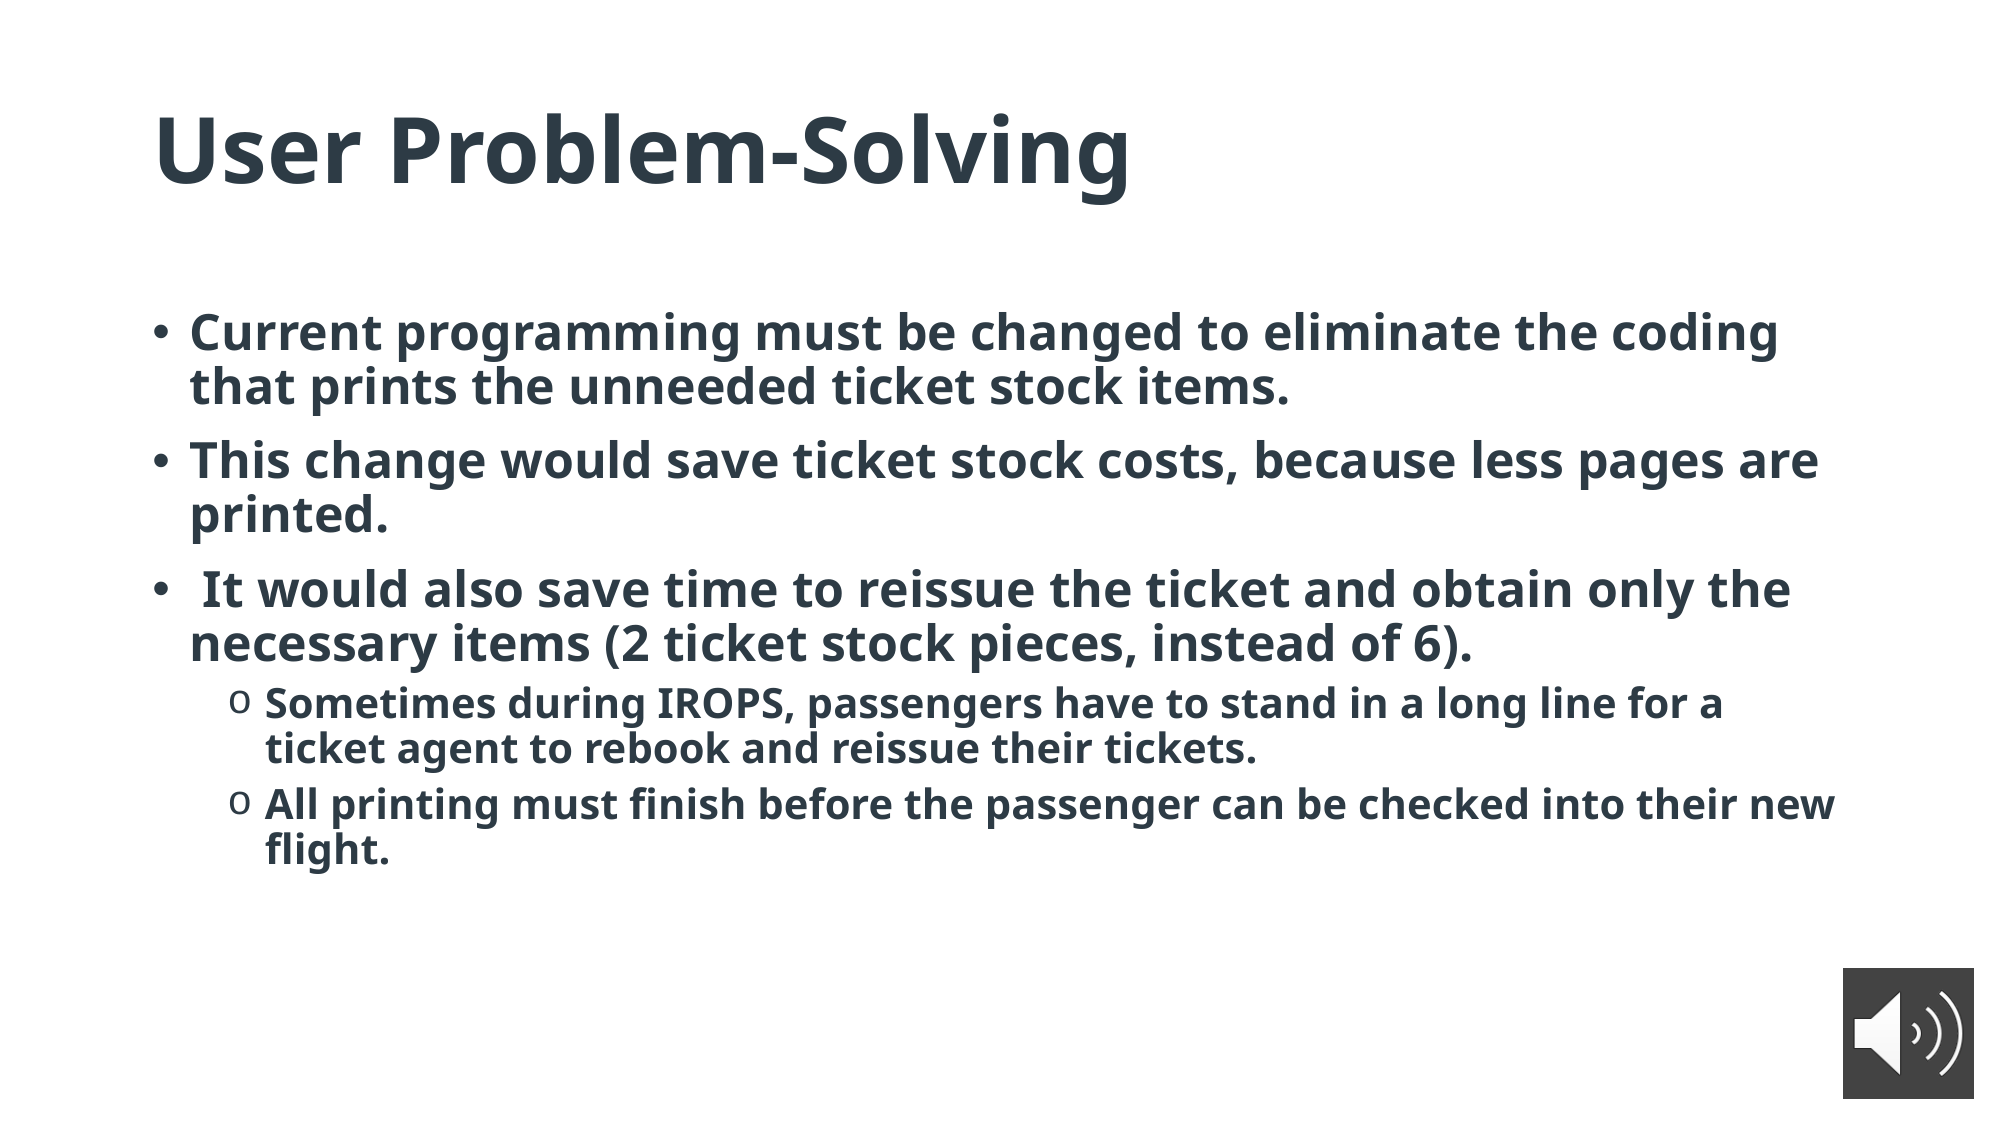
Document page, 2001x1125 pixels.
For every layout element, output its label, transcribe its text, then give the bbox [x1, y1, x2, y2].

title User Problem-Solving [137, 59, 1863, 278]
picture [1841, 966, 1976, 1101]
list Current programming must be changed to eliminate the coding that prints the unneeded ticket stock items. This change would save ticket stock costs, because less pages are printed. It would also save time to reissue the ticket and obtain only the necessary items (2 ticket stock pieces, instead of 6). Sometimes during IROPS, passengers have to stand in a long line for a ticket agent to rebook and reissue their tickets. All printing must finish before the passenger can be checked into their new flight. [137, 299, 1863, 1014]
